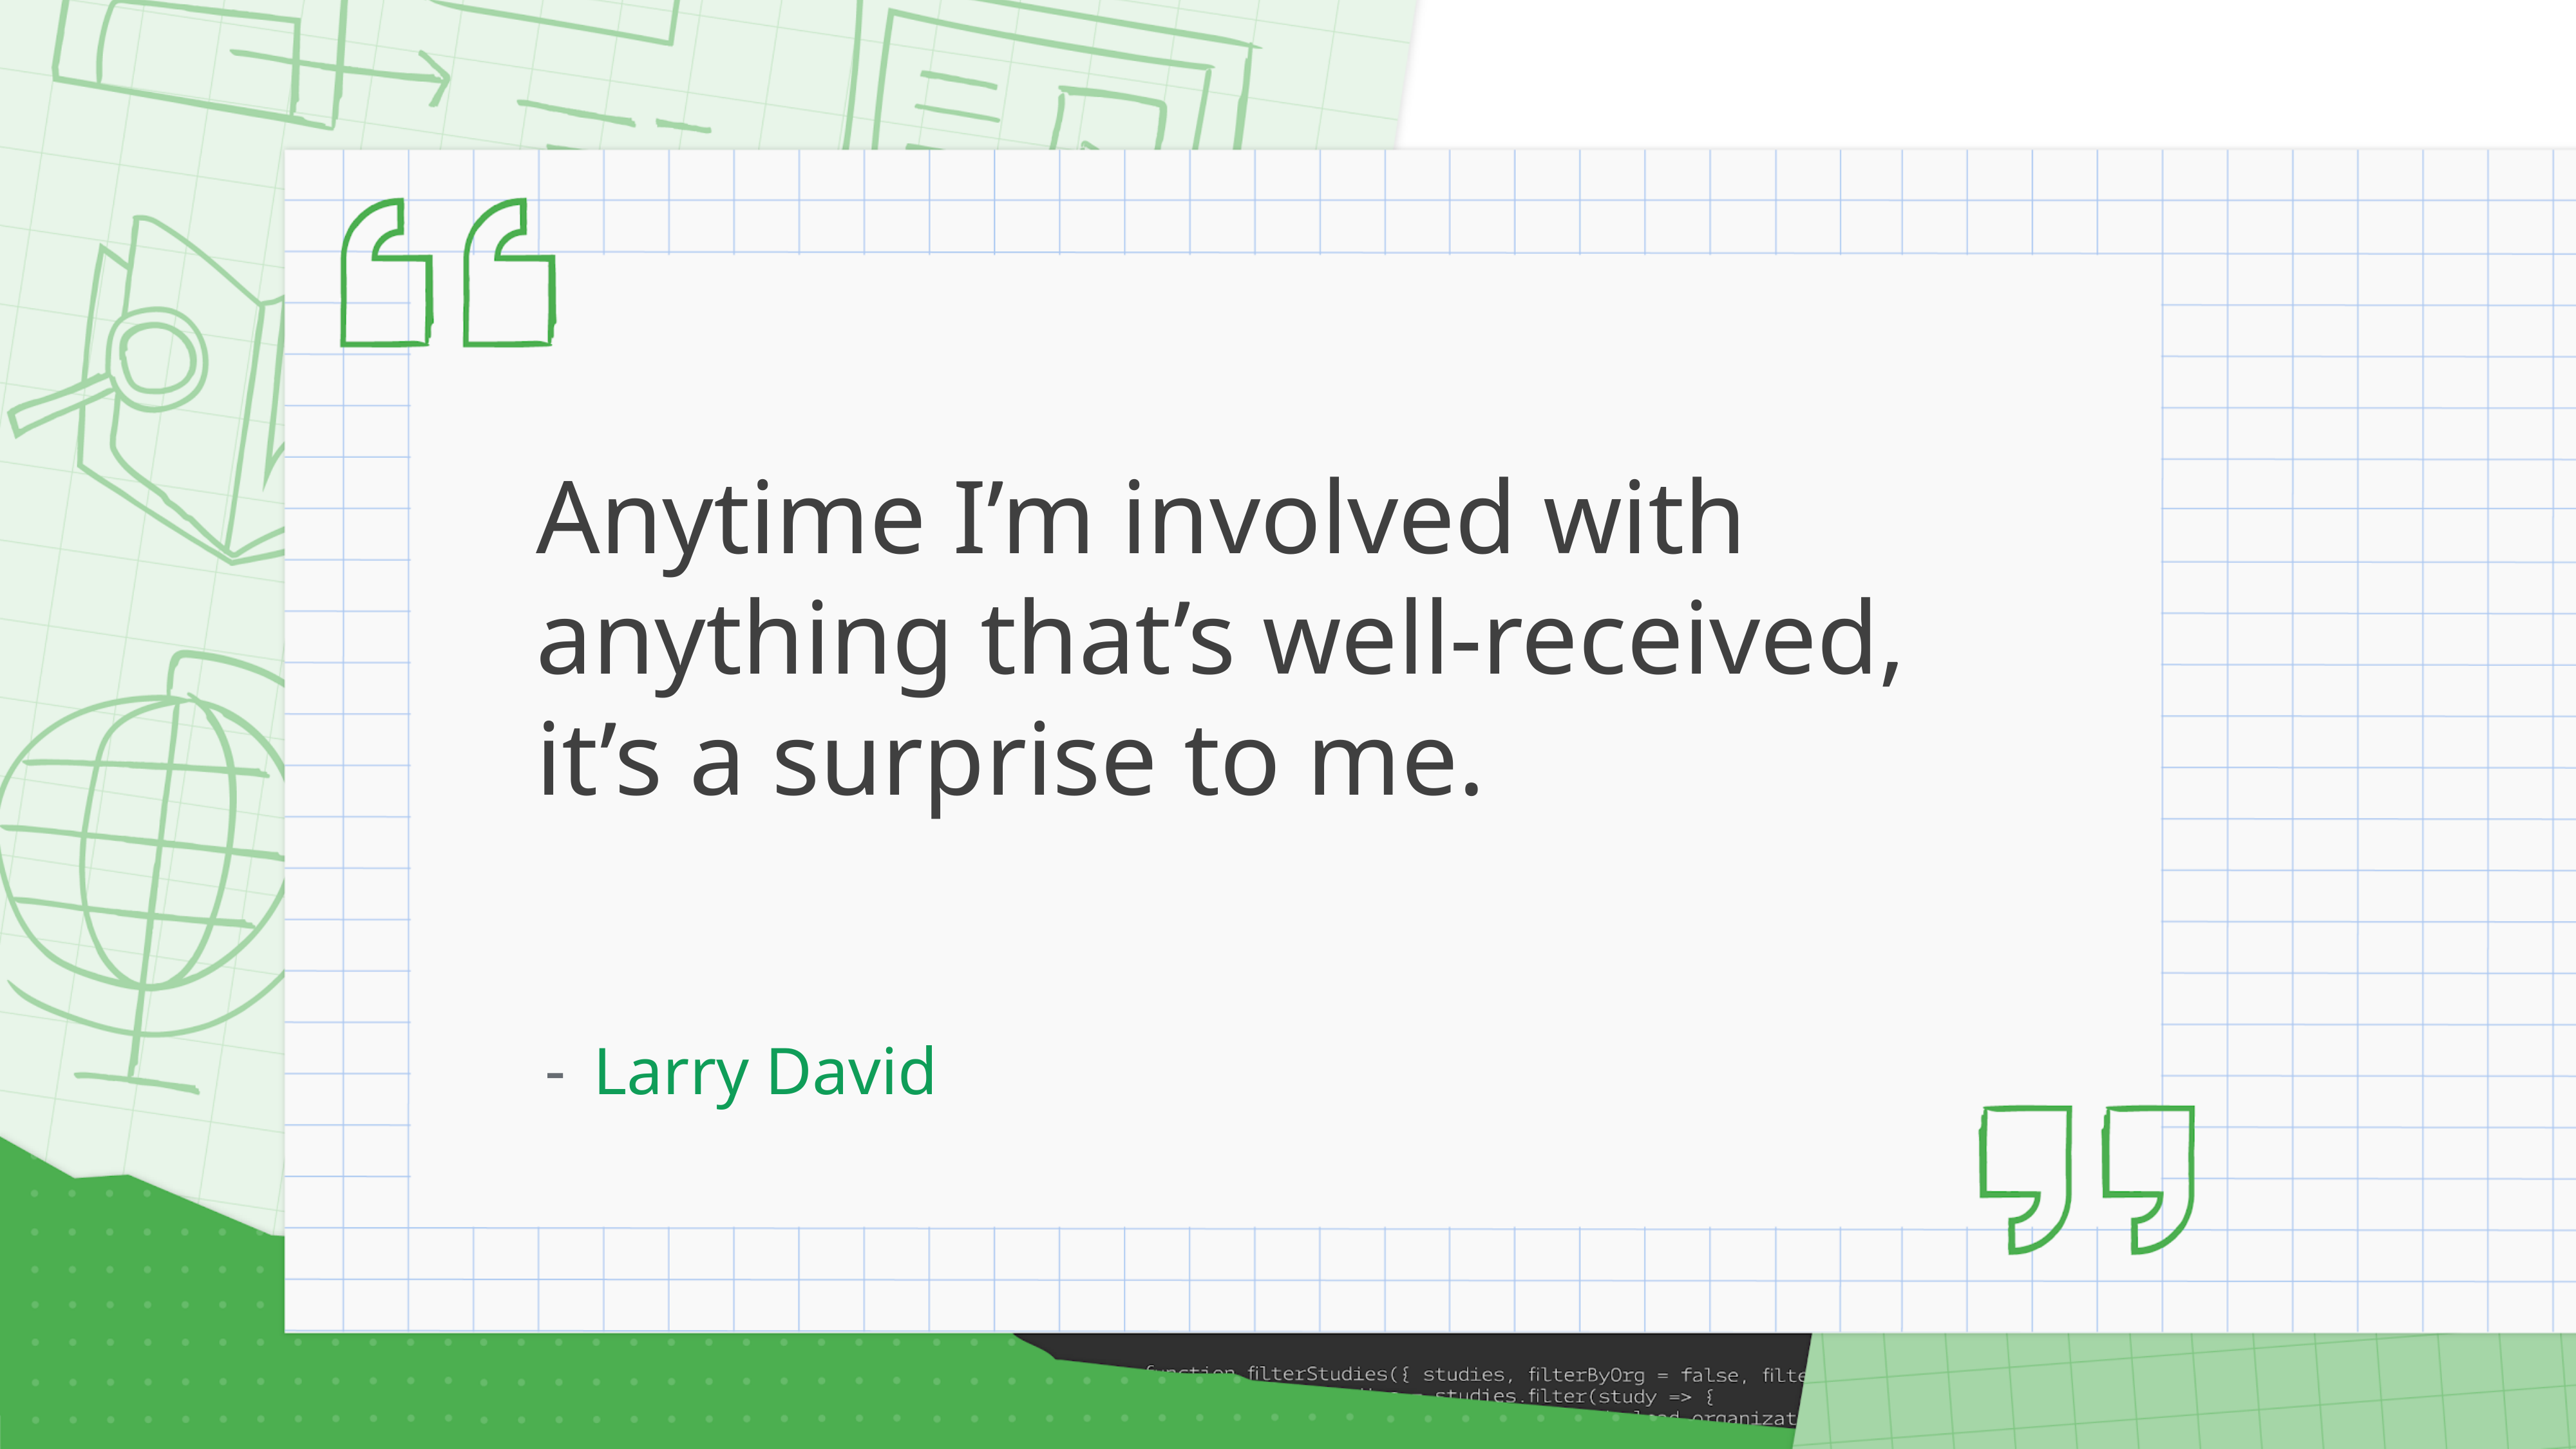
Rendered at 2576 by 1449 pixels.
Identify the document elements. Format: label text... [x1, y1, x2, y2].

subtitle Larry David [535, 1020, 2105, 1449]
title Anytime I’m involved with anything that’s well-received, it’s a surprise to me. [510, 426, 2050, 841]
picture [0, 0, 2576, 1449]
